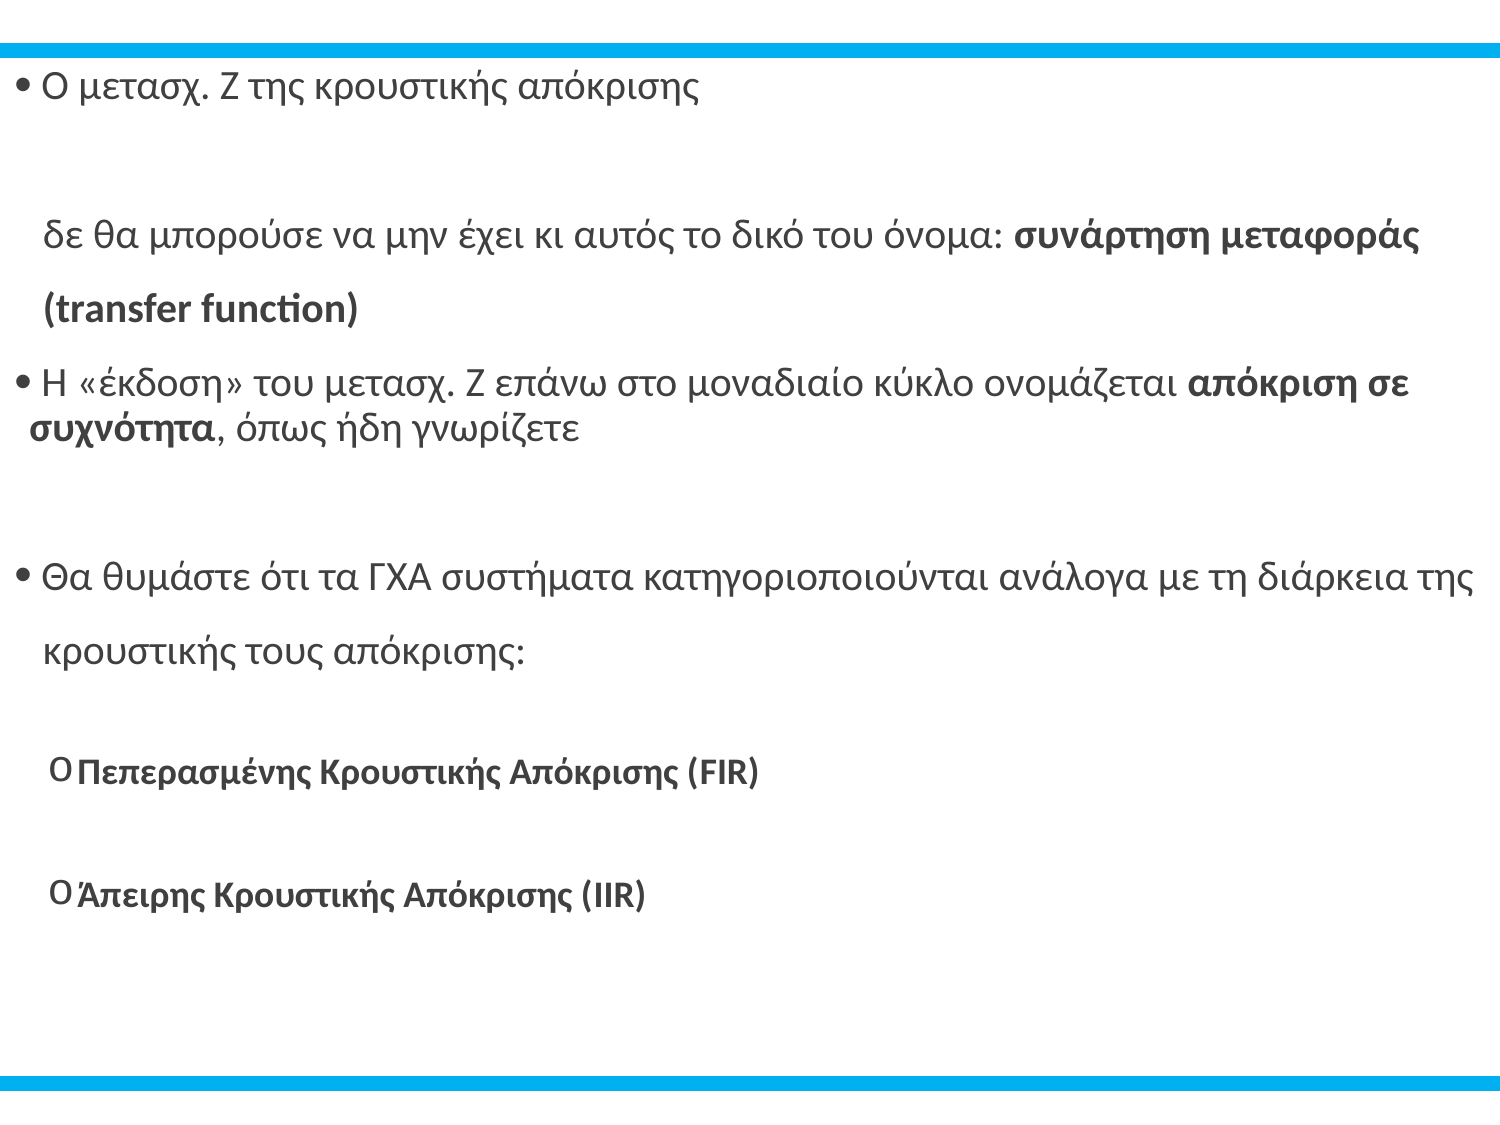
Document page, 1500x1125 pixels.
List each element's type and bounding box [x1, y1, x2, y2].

text_box [0, 1076, 1500, 1091]
text_box [0, 43, 1500, 58]
